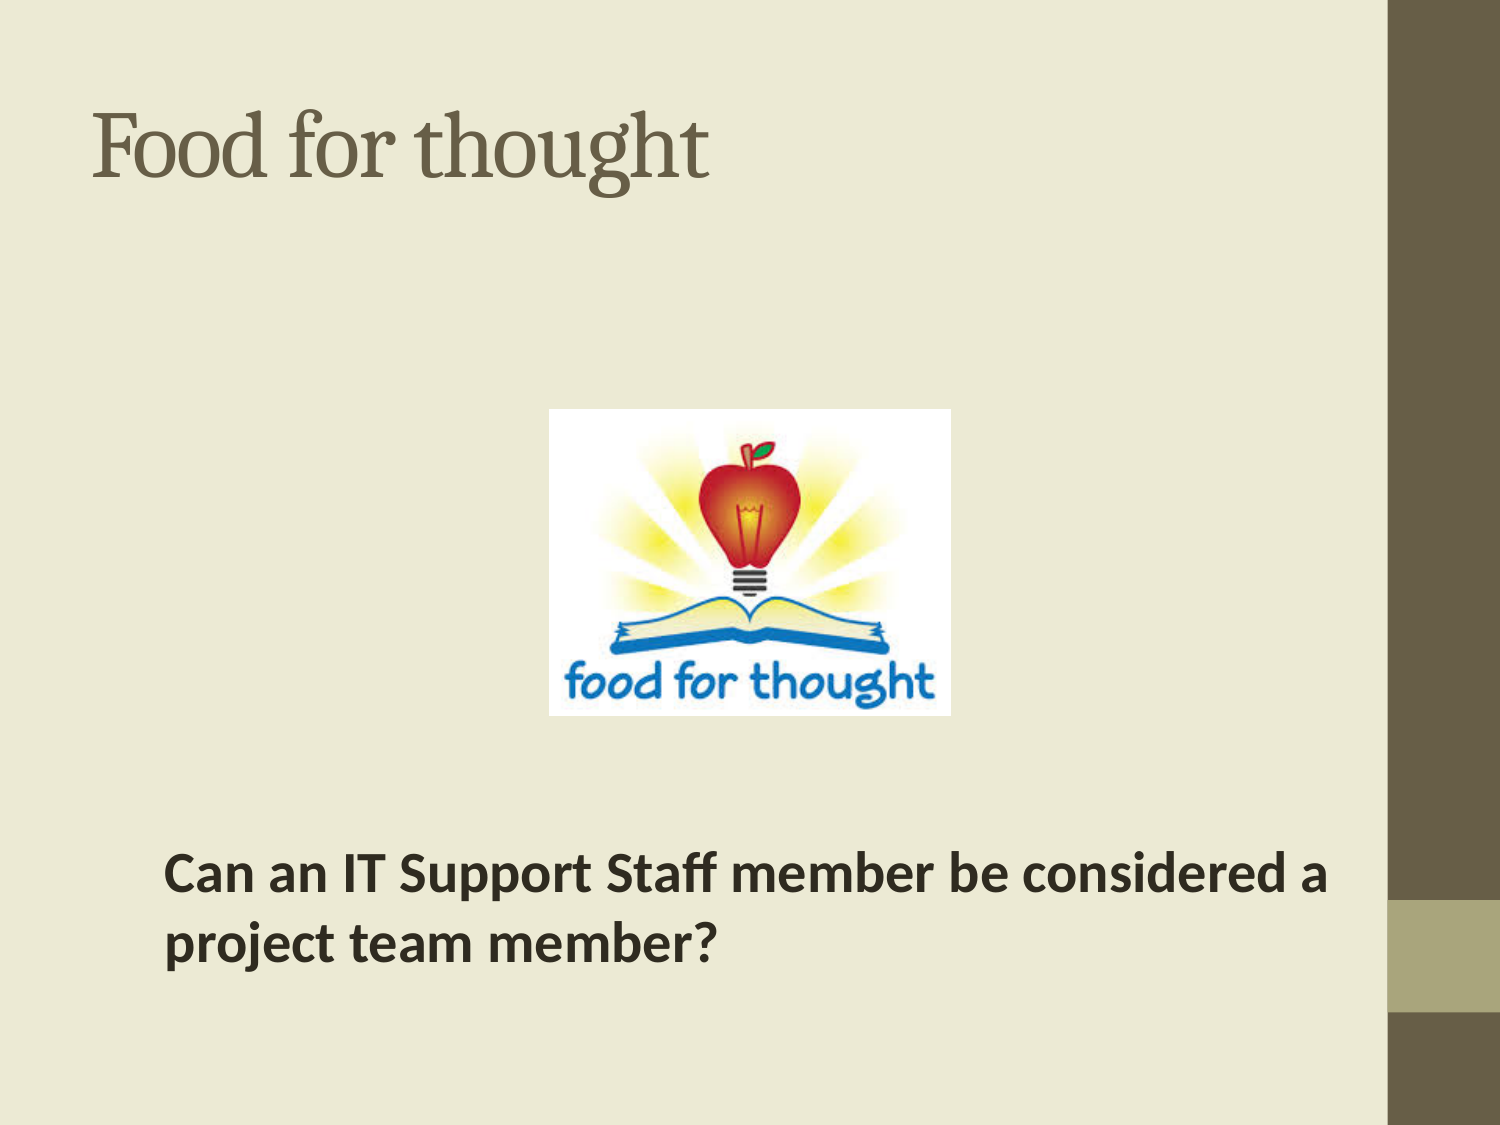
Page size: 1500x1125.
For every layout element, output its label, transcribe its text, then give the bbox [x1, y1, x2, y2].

title Food for thought [75, 45, 1325, 233]
picture [548, 408, 952, 717]
text_box Can an IT Support Staff member be considered a project team member? [149, 827, 1350, 1052]
